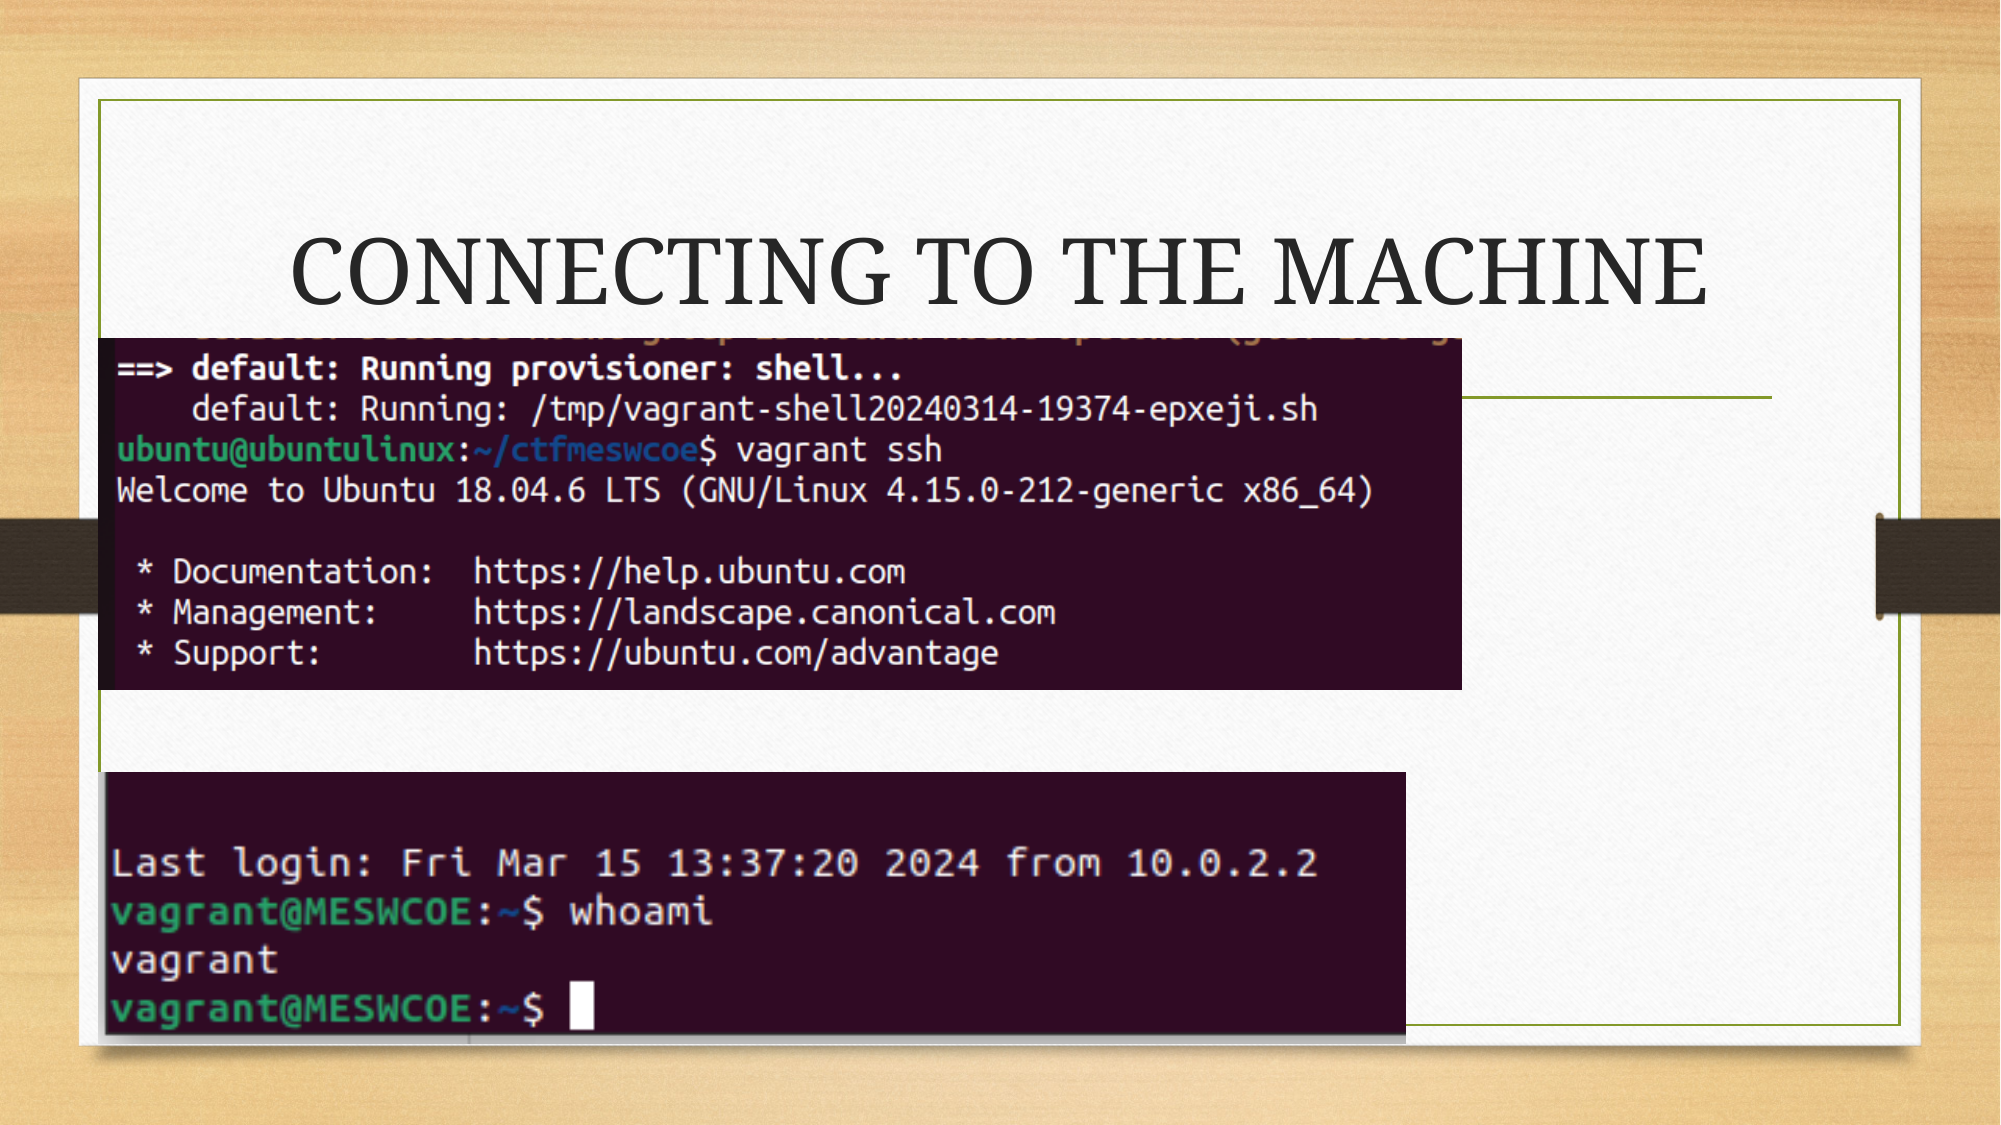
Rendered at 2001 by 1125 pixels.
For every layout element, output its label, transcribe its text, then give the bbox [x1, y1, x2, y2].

picture [0, 0, 2001, 1125]
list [98, 338, 1462, 691]
title CONNECTING TO THE MACHINE [212, 161, 1788, 375]
